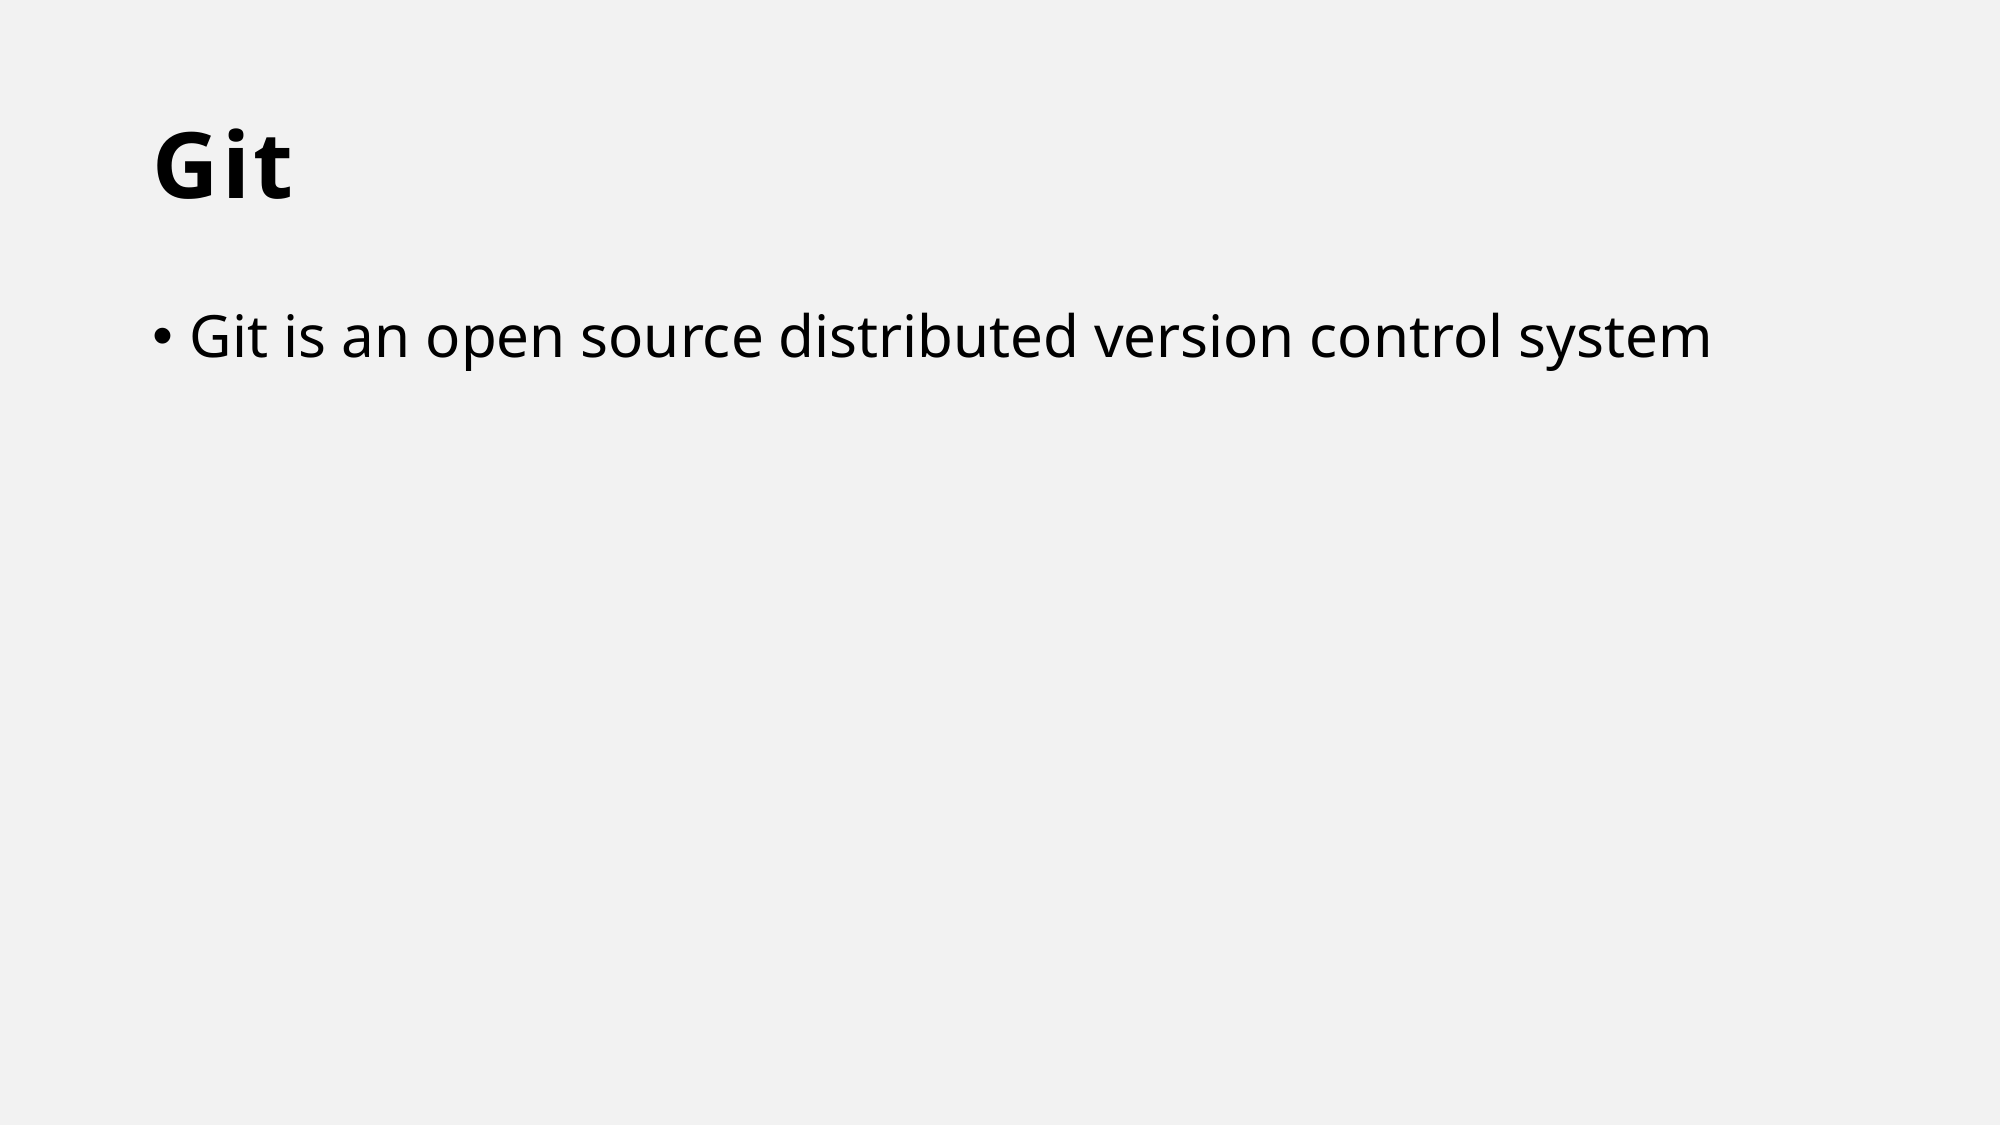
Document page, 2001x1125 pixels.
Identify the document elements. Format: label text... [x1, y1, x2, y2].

title Git [137, 59, 1863, 278]
list Git is an open source distributed version control system [137, 299, 1863, 1014]
